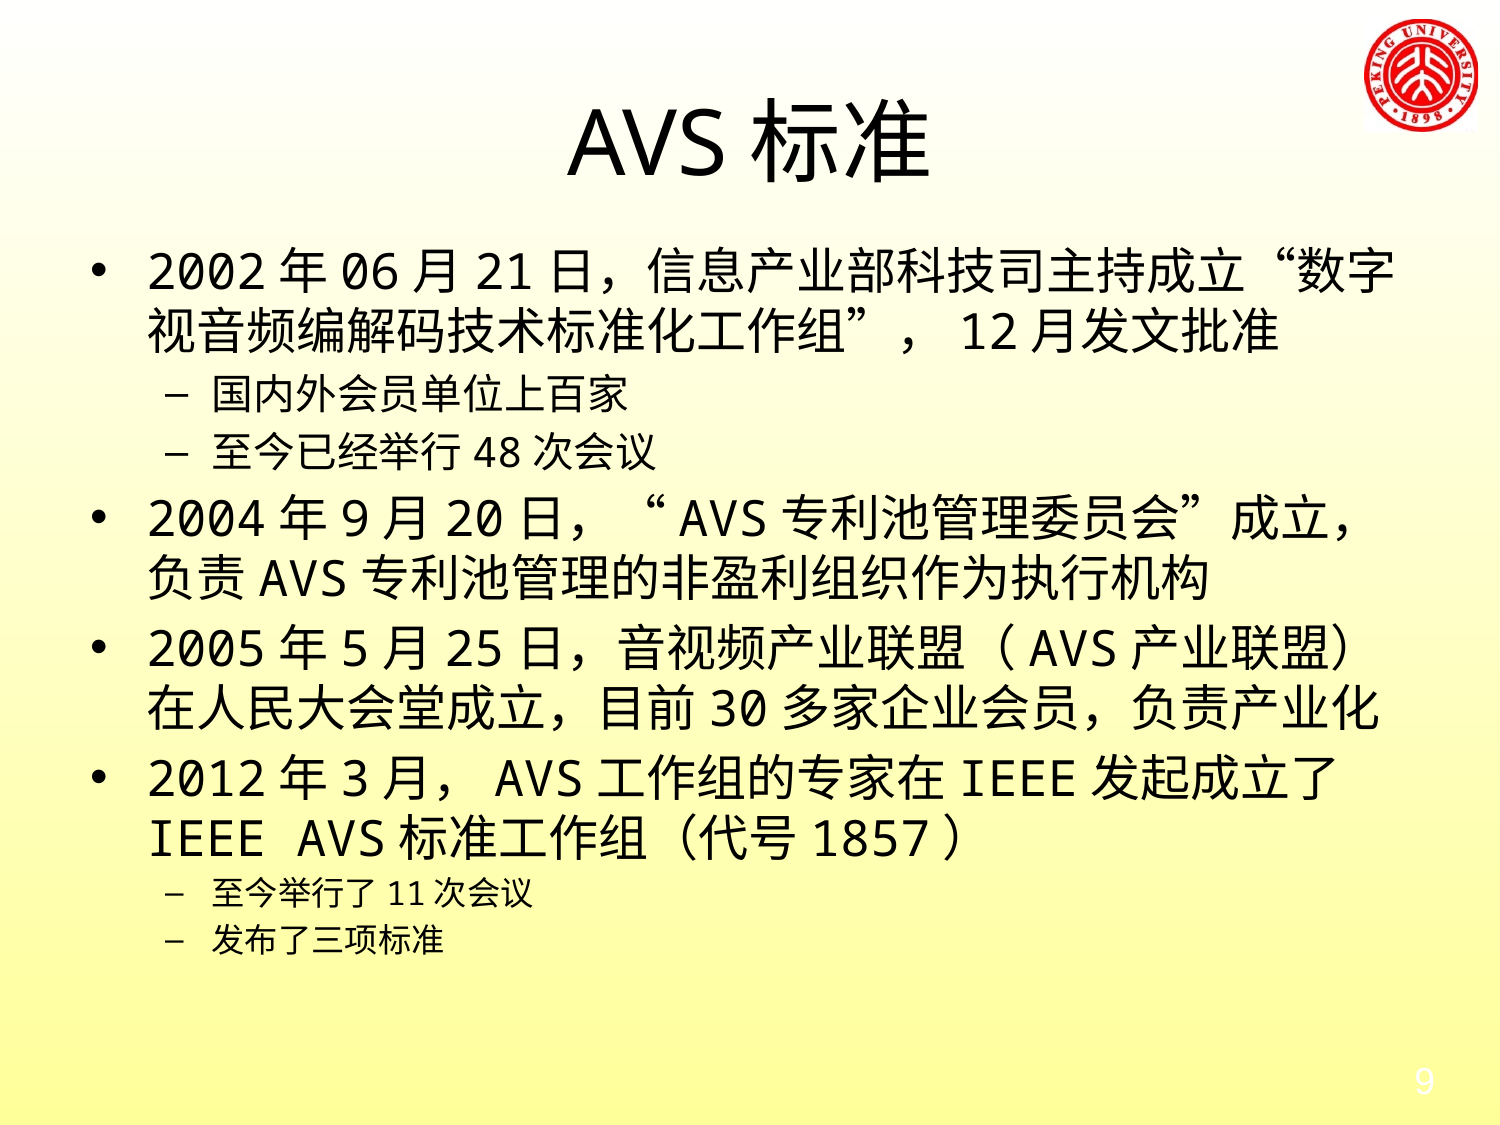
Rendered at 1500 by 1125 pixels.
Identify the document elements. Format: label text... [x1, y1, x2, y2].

picture [1364, 19, 1479, 132]
title AVS标准 [75, 45, 1425, 231]
list 2002年06月21日，信息产业部科技司主持成立“数字视音频编解码技术标准化工作组”，12月发文批准 国内外会员单位上百家 至今已经举行48次会议 2004年9月20日，“AVS专利池管理委员会”成立，负责AVS专利池管理的非盈利组织作为执行机构 2005年5月25日，音视频产业联盟（AVS产业联盟）在人民大会堂成立，目前30多家企业会员，负责产业化 2012年3月，AVS工作组的专家在IEEE发起成立了IEEE AVS标准工作组（代号1857） 至今举行了11次会议 发布了三项标准 [75, 231, 1425, 975]
